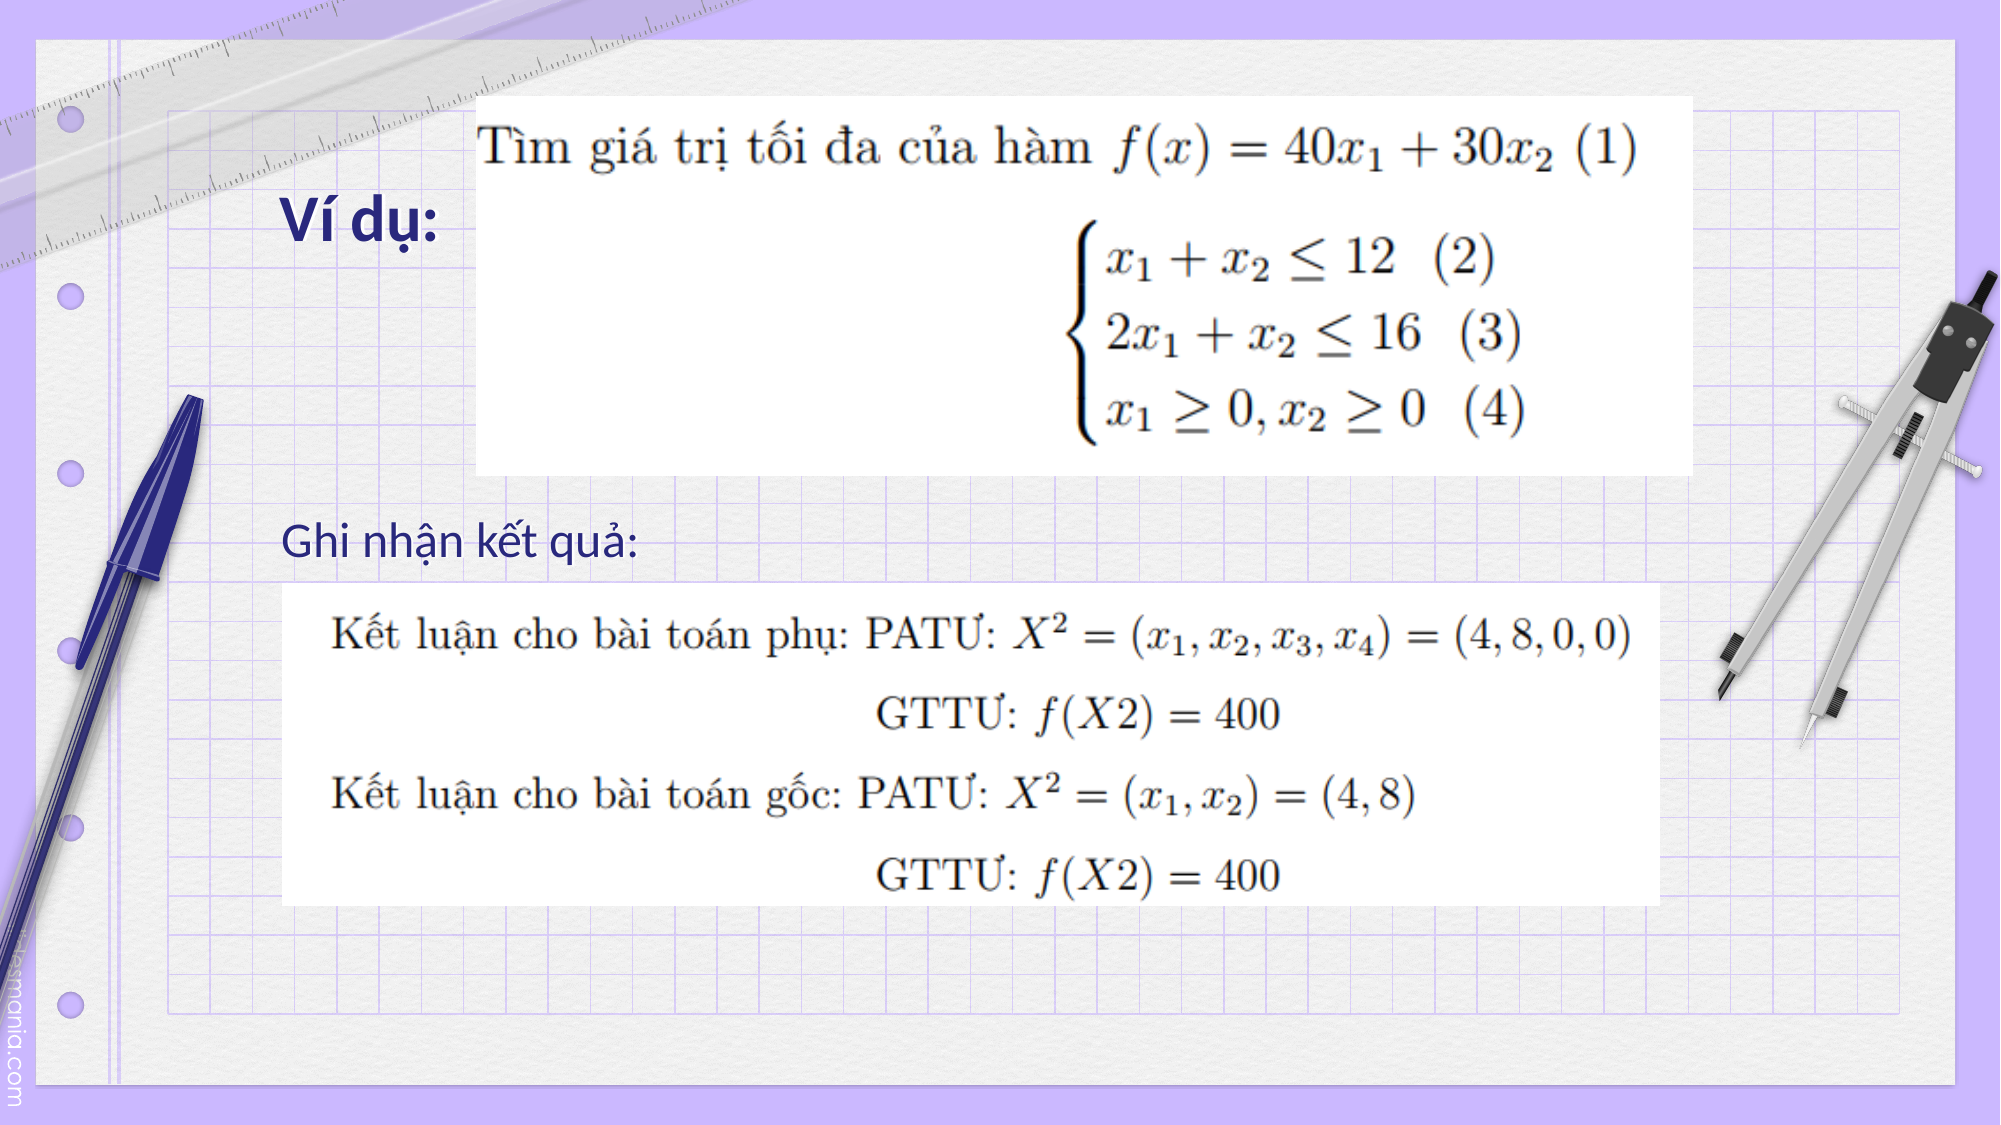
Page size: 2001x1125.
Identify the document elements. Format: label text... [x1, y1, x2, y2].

title Ví dụ: [259, 166, 471, 263]
list Ghi nhận kết quả: [244, 478, 772, 584]
picture [282, 583, 1660, 906]
picture [0, 0, 1693, 476]
picture [1678, 223, 2001, 767]
